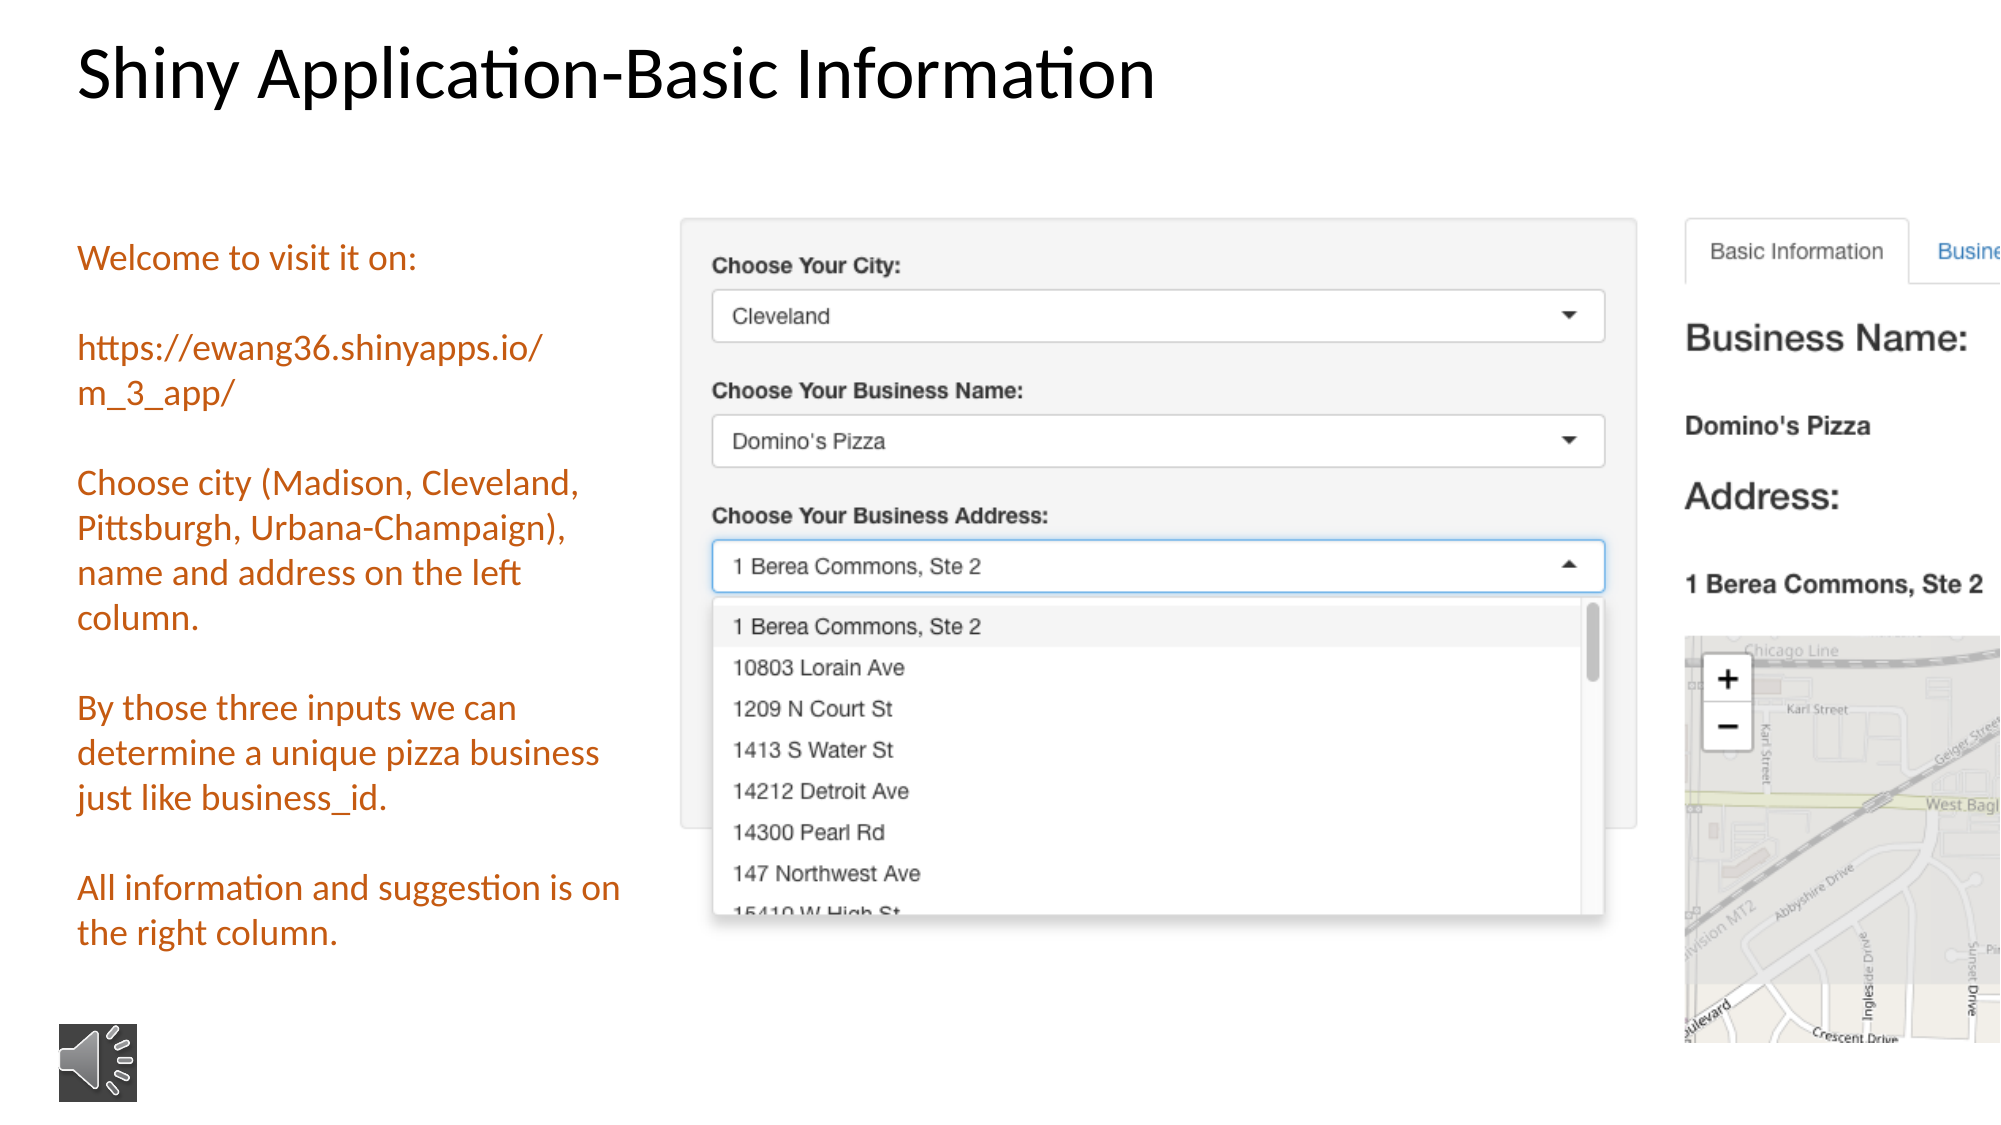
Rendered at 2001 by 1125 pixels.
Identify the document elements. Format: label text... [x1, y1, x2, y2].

title Shiny Application-Basic Information [62, 0, 1788, 184]
text_box Welcome to visit it on: https://ewang36.shinyapps.io/m_3_app/ Choose city (﻿Madison, Cleveland, Pittsburgh, Urbana-Champaign), name and address on the left column. By those three inputs we can determine a unique pizza business just like business_id. All information and suggestion is on the right column. [62, 225, 656, 1006]
picture [674, 207, 2000, 1043]
picture [57, 1022, 138, 1103]
